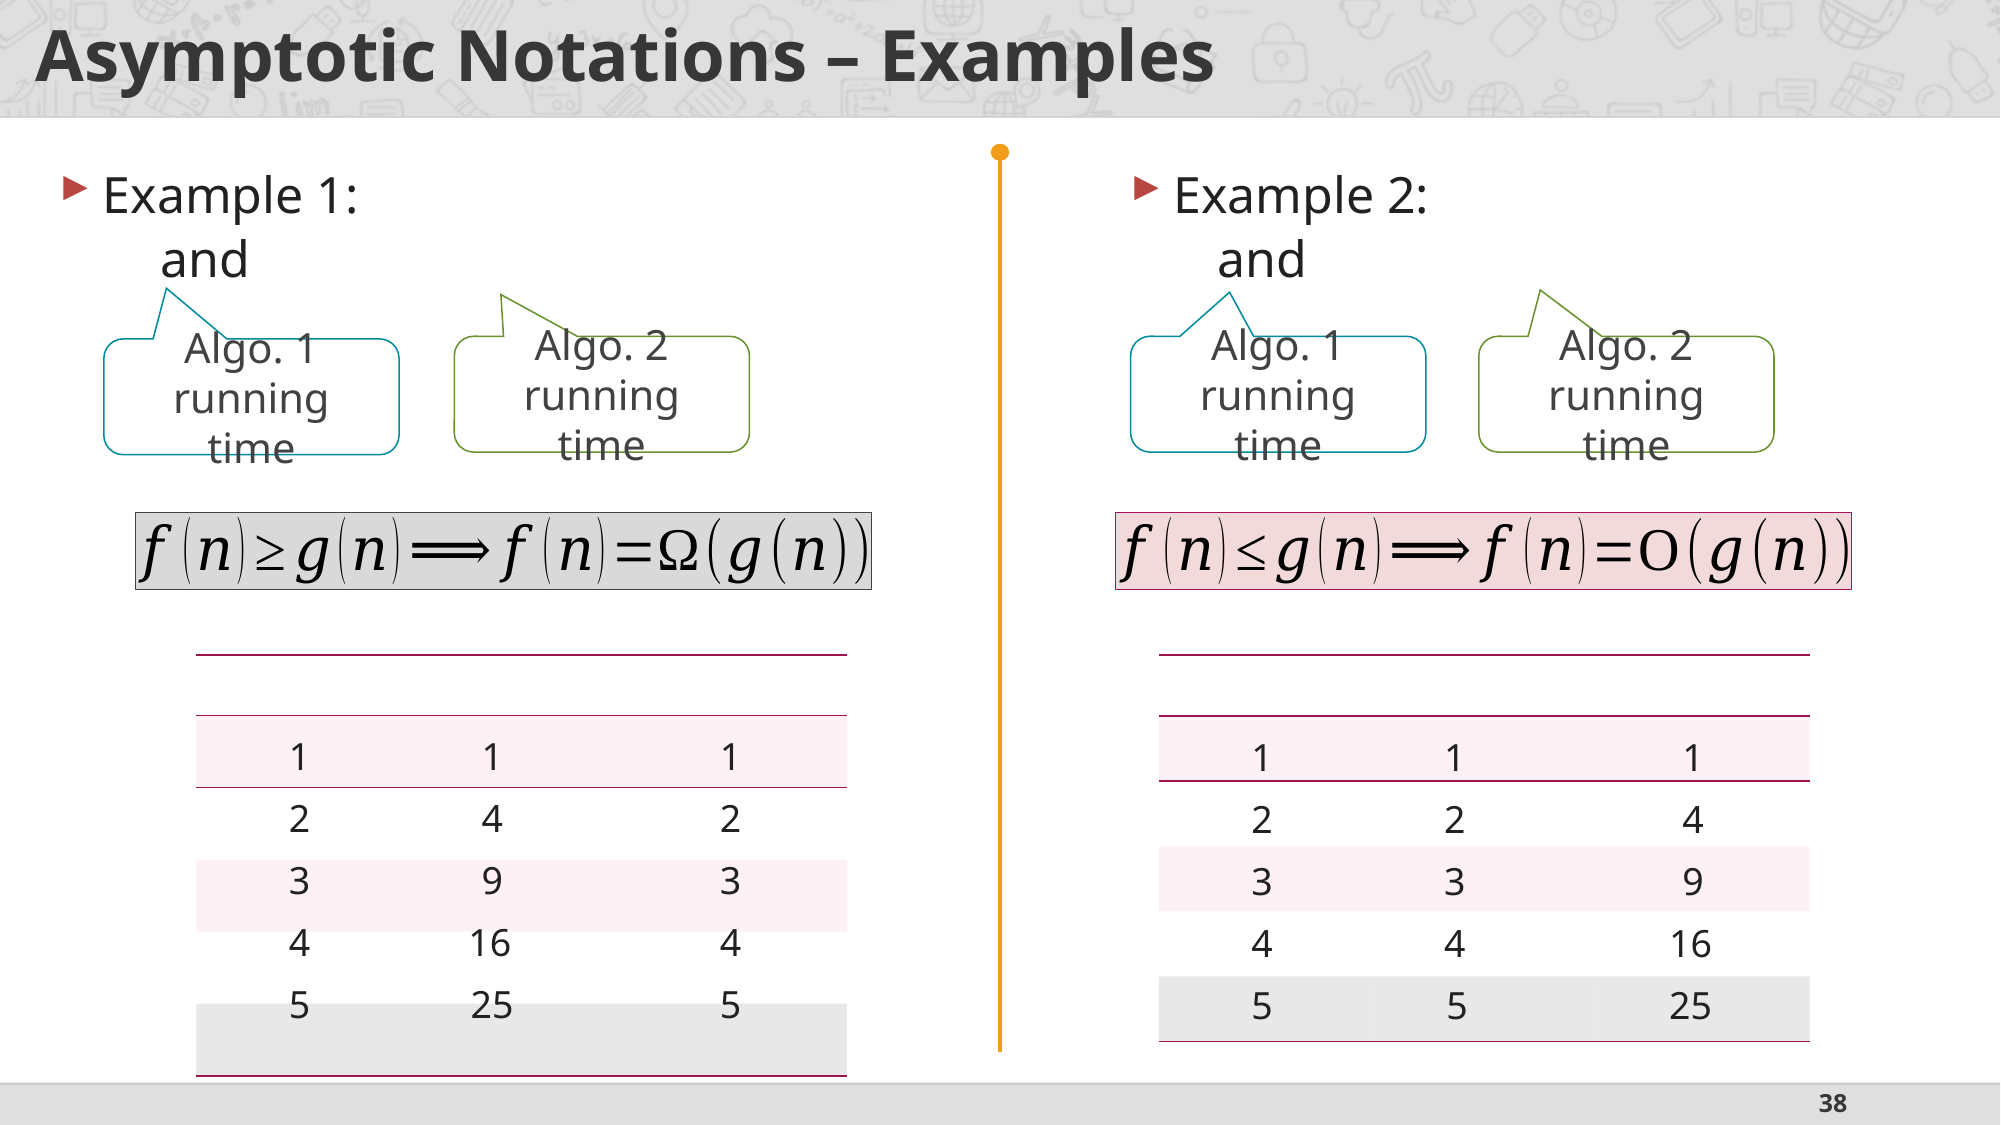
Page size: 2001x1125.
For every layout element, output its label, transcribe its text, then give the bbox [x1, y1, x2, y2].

text_box 2 [1236, 788, 1281, 849]
text_box 4 [1236, 912, 1281, 972]
text_box Algo. 1 running time [1129, 290, 1427, 454]
text_box Algo. 2 running time [453, 292, 751, 454]
text_box 1 [274, 725, 319, 786]
text_box 16 [453, 911, 529, 972]
text_box 9 [466, 849, 511, 910]
text_box 1 [1236, 726, 1281, 787]
text_box 5 [1236, 974, 1281, 1034]
text_box 4 [466, 787, 511, 848]
text_box 2 [274, 787, 319, 848]
text_box 25 [455, 973, 531, 1034]
text_box 9 [1667, 850, 1712, 911]
text_box 4 [274, 911, 319, 972]
text_box Algo. 1 running time [102, 286, 401, 456]
text_box 3 [1236, 850, 1281, 911]
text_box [991, 144, 1009, 1053]
text_box 1 [1667, 726, 1712, 787]
text_box 5 [705, 973, 750, 1034]
text_box 2 [1429, 788, 1474, 849]
text_box 5 [274, 973, 319, 1034]
text_box 25 [1654, 974, 1730, 1034]
text_box Algo. 2 running time [1477, 288, 1776, 454]
text_box 1 [705, 725, 750, 786]
title Asymptotic Notations – Examples [0, 0, 2000, 117]
text_box 4 [705, 911, 750, 972]
text_box 3 [1429, 850, 1474, 911]
text_box 3 [274, 849, 319, 910]
text_box 4 [1667, 788, 1712, 849]
text_box 4 [1429, 912, 1475, 972]
text_box 5 [1431, 974, 1477, 1034]
text_box 16 [1654, 912, 1730, 972]
text_box 2 [705, 787, 750, 848]
text_box 3 [705, 849, 750, 910]
text_box 1 [466, 725, 511, 786]
text_box 1 [1429, 726, 1474, 787]
